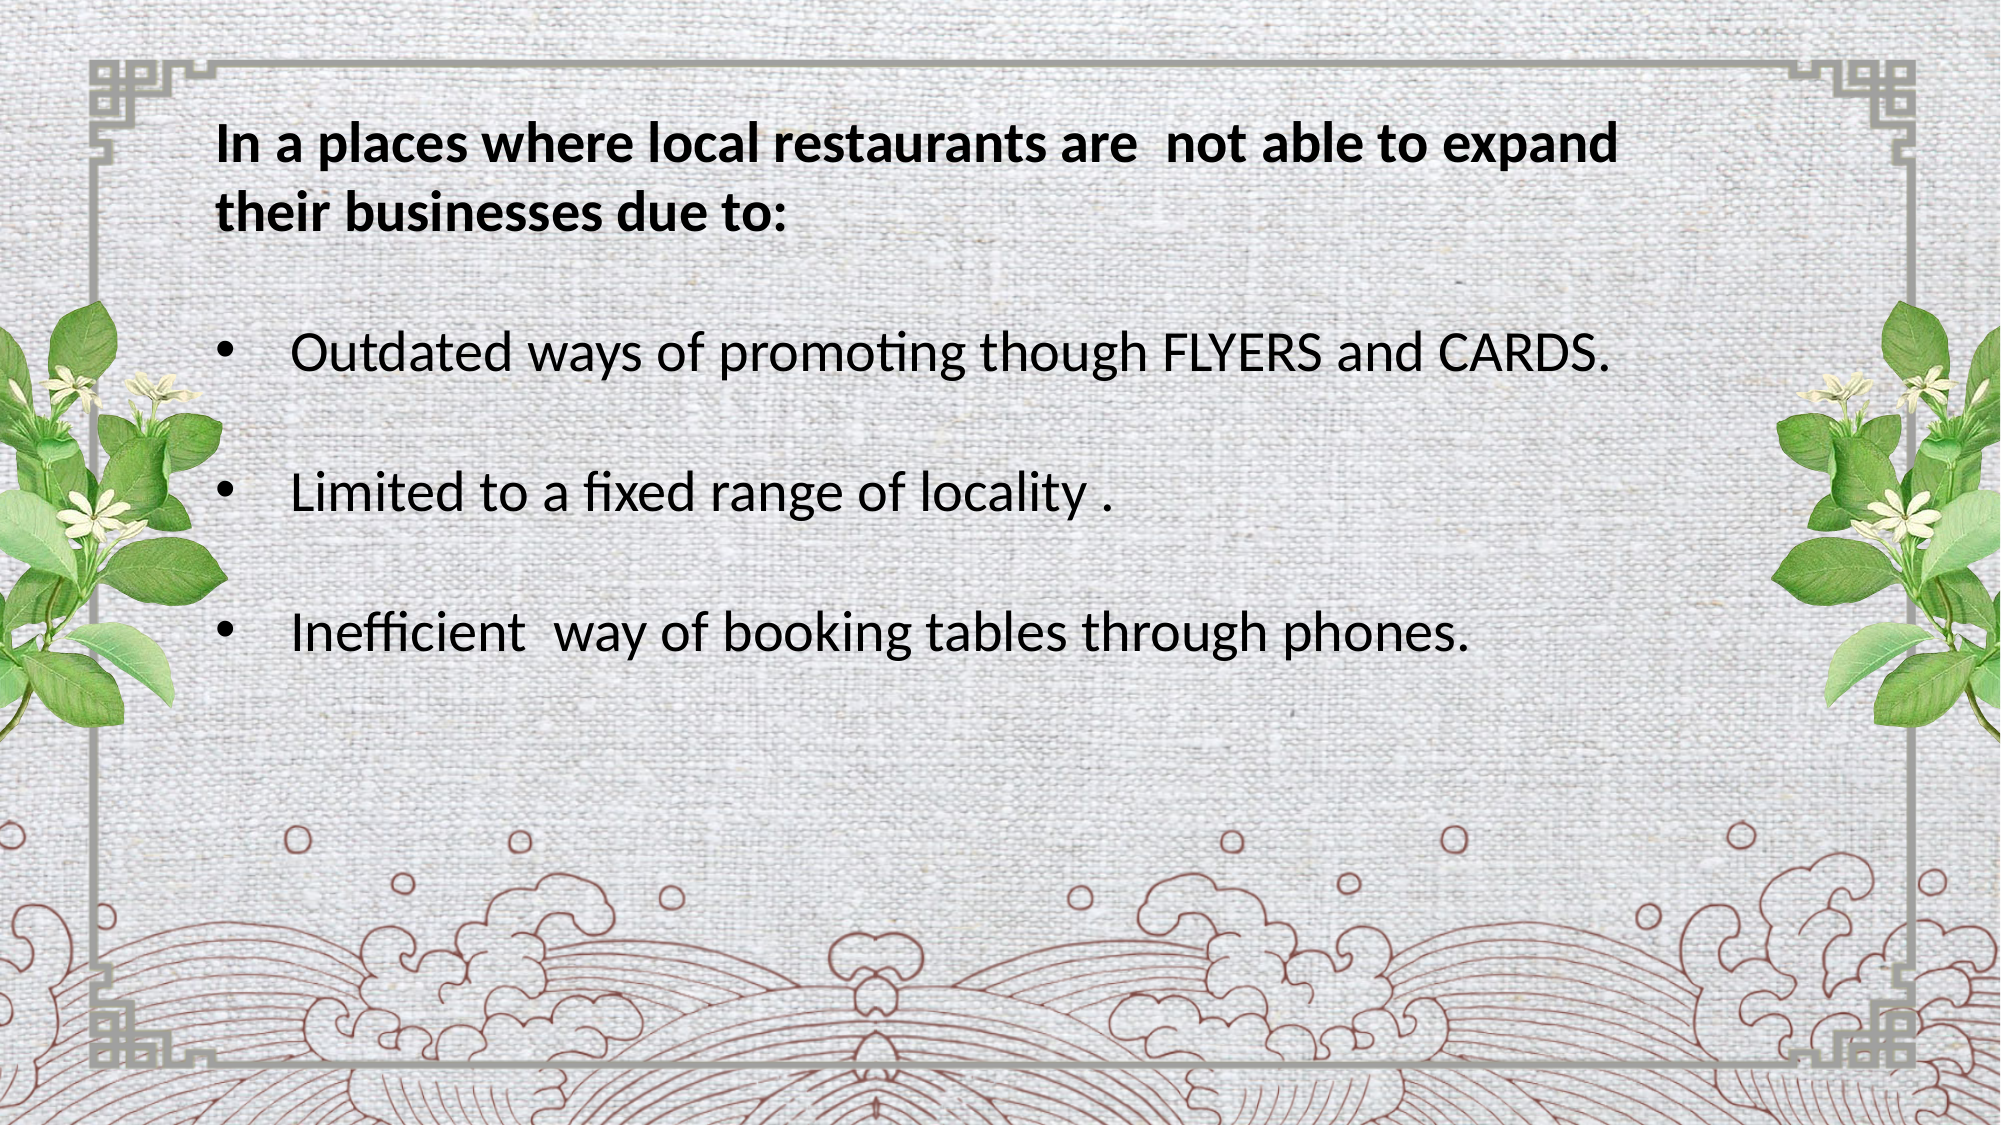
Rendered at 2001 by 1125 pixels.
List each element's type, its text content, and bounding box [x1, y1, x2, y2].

picture [0, 0, 2001, 1125]
text_box In a places where local restaurants are not able to expand their businesses due to: Outdated ways of promoting though FLYERS and CARDS. Limited to a fixed range of locality . Inefficient way of booking tables through phones. [200, 96, 1710, 741]
